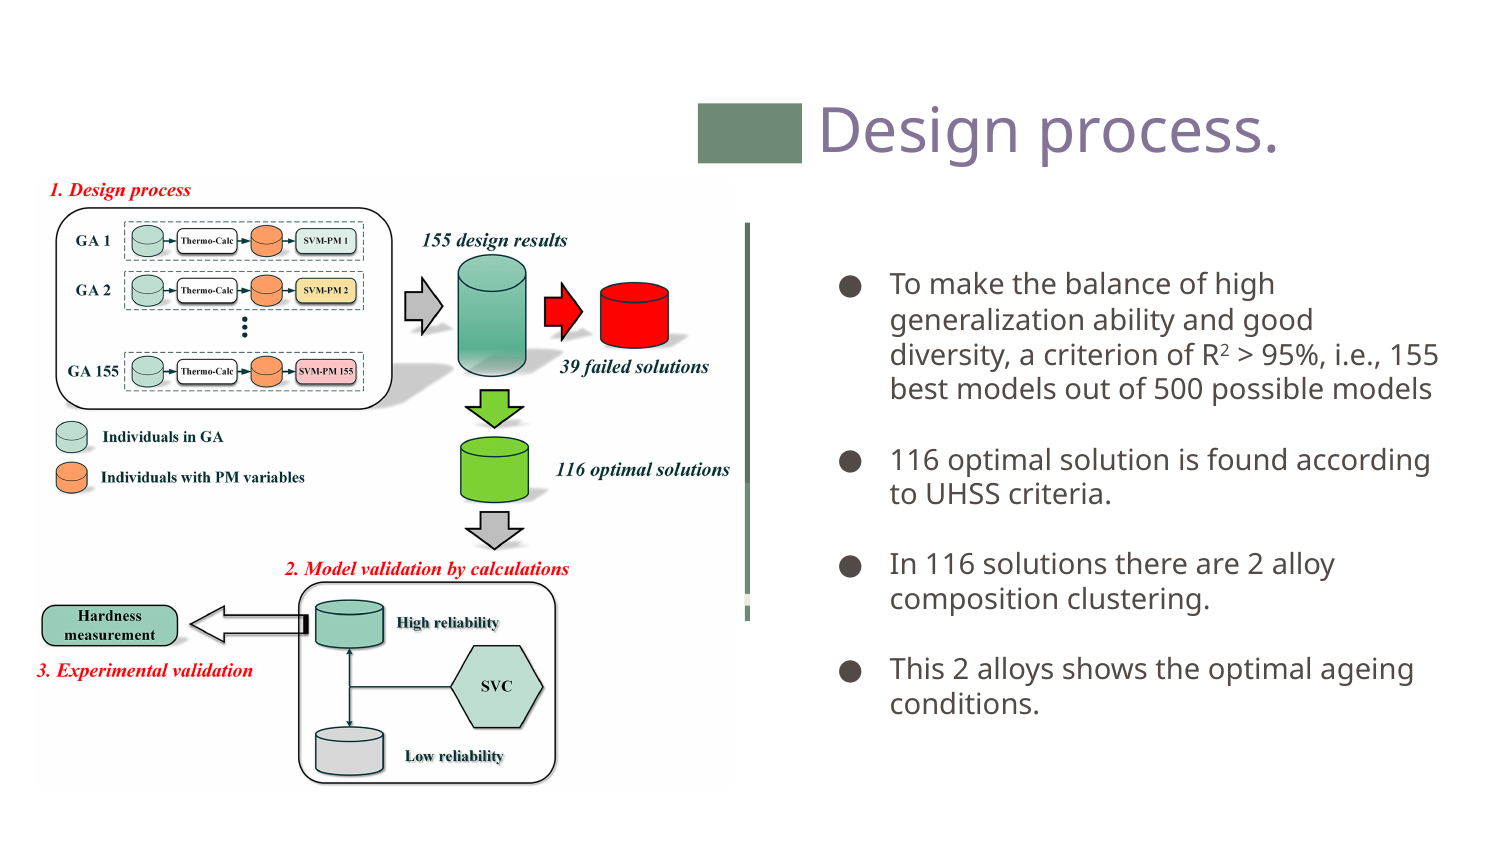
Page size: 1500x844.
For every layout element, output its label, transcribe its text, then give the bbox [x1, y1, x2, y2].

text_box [744, 222, 751, 622]
text_box Design process. [802, 75, 1457, 181]
text_box To make the balance of high generalization ability and good diversity, a criterion of R2 > 95%, i.e., 155 best models out of 500 possible models 116 optimal solution is found according to UHSS criteria. In 116 solutions there are 2 alloy composition clustering. This 2 alloys shows the optimal ageing conditions. [799, 250, 1459, 771]
text_box [697, 103, 802, 164]
picture [35, 181, 731, 788]
